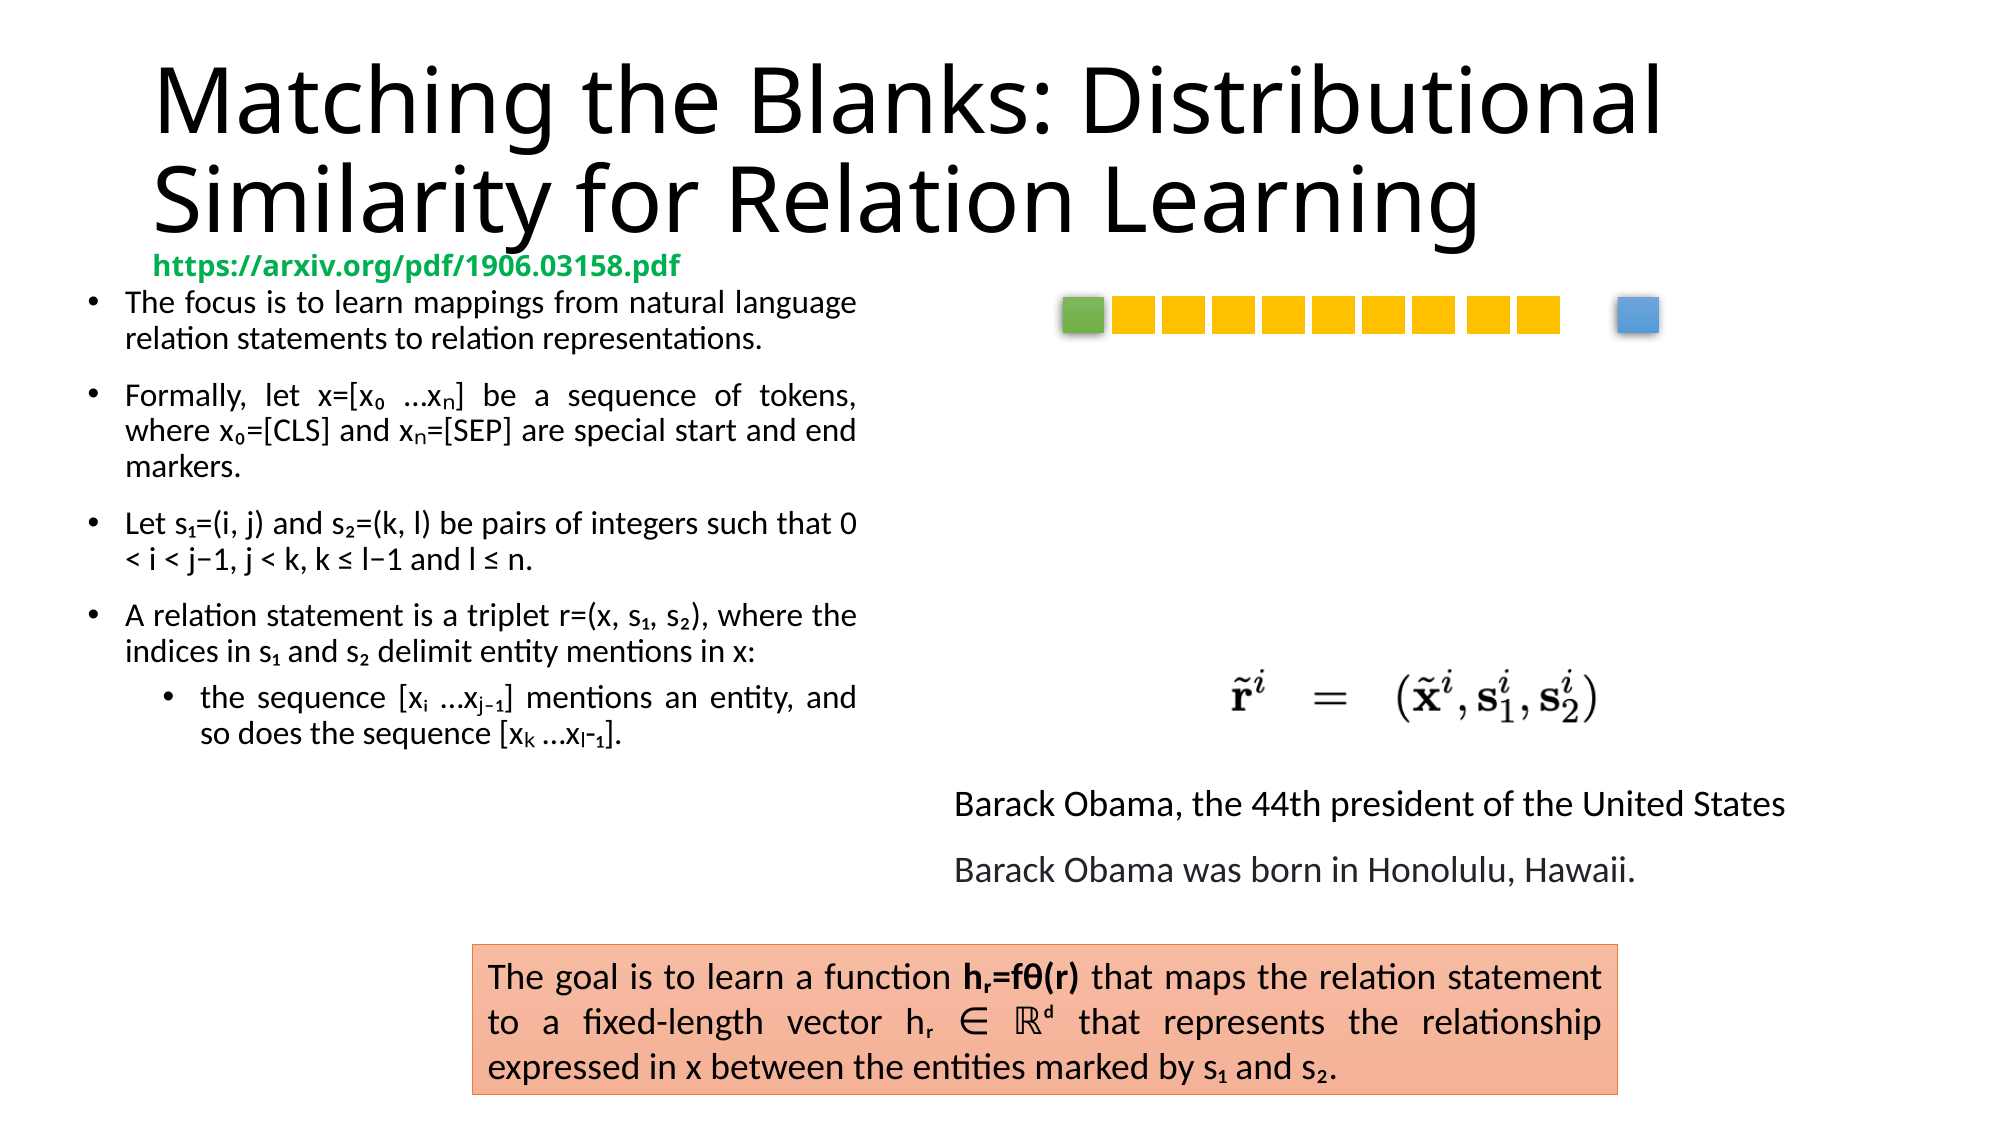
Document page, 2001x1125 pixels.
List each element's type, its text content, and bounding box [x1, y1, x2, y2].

text_box [1062, 297, 1104, 333]
text_box [1212, 296, 1255, 334]
text_box [1362, 296, 1405, 334]
text_box The goal is to learn a function hᵣ=fθ(r) that maps the relation statement to a fixed-length vector hᵣ ∈ ℝᵈ that represents the relationship expressed in x between the entities marked by s₁ and s₂. [472, 944, 1618, 1095]
text_box [1312, 296, 1355, 334]
text_box [1617, 297, 1659, 333]
text_box [1162, 296, 1205, 334]
list The focus is to learn mappings from natural language relation statements to relation representations. Formally, let x=[x₀ …xₙ] be a sequence of tokens, where x₀=[CLS] and xₙ=[SEP] are special start and end markers. Let s₁=(i, j) and s₂=(k, l) be pairs of integers such that 0 < i < j−1, j < k, k ≤ l−1 and l ≤ n. A relation statement is a triplet r=(x, s₁, s₂), where the indices in s₁ and s₂ delimit entity mentions in x: the sequence [xᵢ …xⱼ₋₁] mentions an entity, and so does the sequence [xₖ …xₗ-₁]. [72, 277, 874, 804]
picture [1218, 666, 1607, 732]
text_box Barack Obama was born in Honolulu, Hawaii. [939, 837, 1666, 898]
text_box [1517, 296, 1560, 334]
text_box [1112, 296, 1155, 334]
title Matching the Blanks: Distributional Similarity for Relation Learning https://arxiv.org/pdf/1906.03158.pdf [137, 59, 1863, 278]
text_box [1262, 296, 1305, 334]
text_box Barack Obama, the 44th president of the United States [939, 771, 1819, 832]
text_box [1412, 296, 1455, 334]
text_box [1467, 296, 1510, 334]
